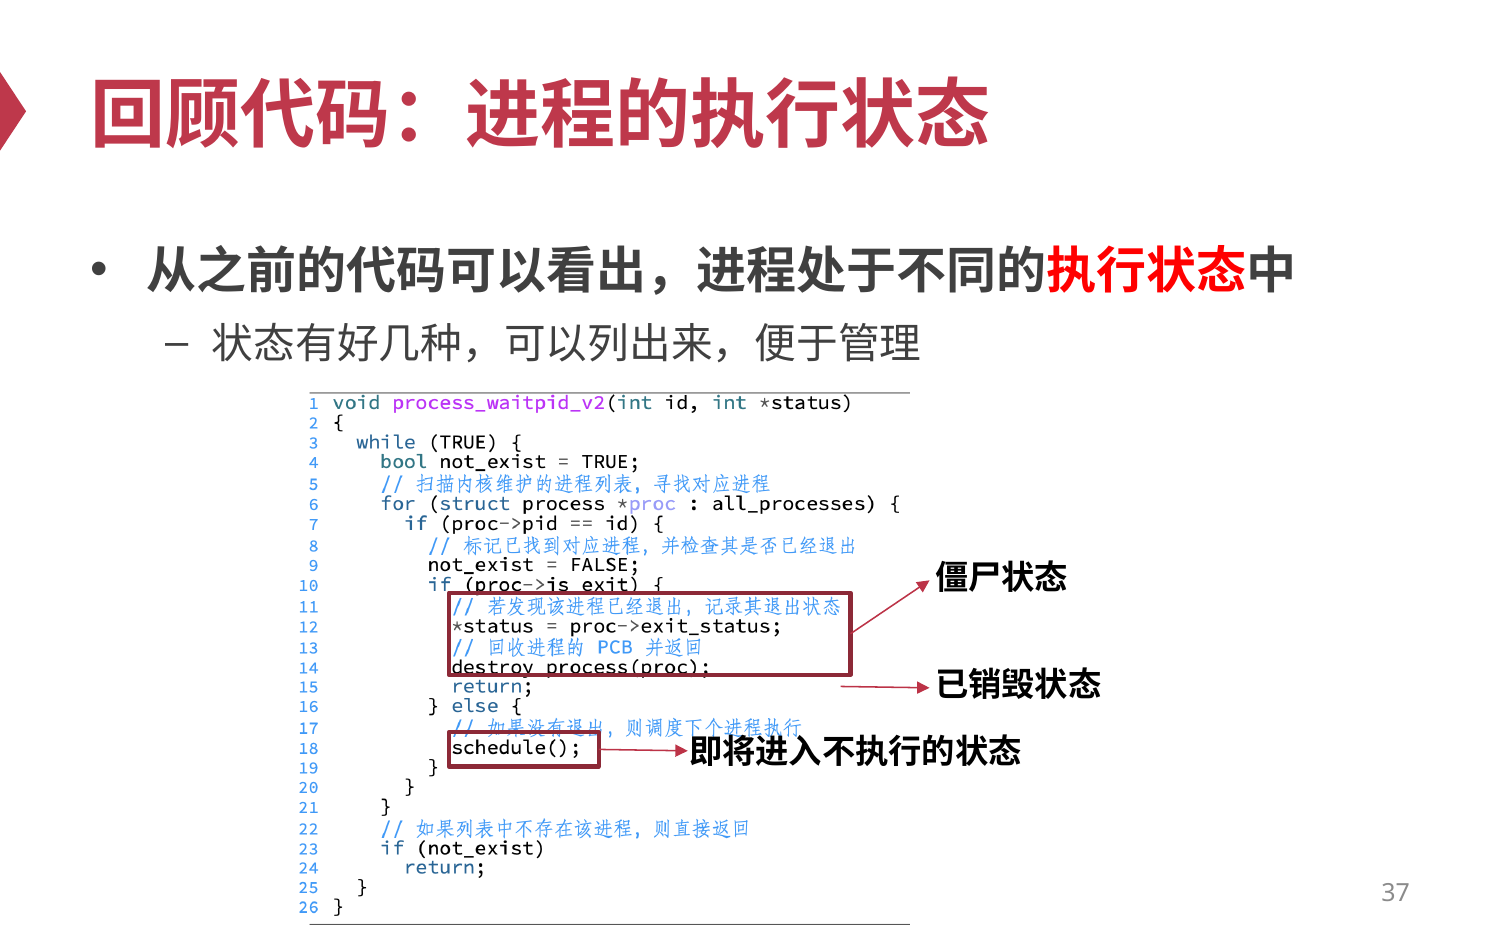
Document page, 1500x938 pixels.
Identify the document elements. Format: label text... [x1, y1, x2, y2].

text_box 已销毁状态 [920, 656, 1117, 711]
title 回顾代码：进程的执行状态 [75, 37, 1425, 186]
picture [288, 384, 910, 931]
slide_number 37 [1074, 868, 1425, 919]
text_box 僵尸状态 [920, 548, 1084, 604]
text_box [850, 580, 930, 634]
text_box 即将进入不执行的状态 [913, 723, 1037, 778]
list 从之前的代码可以看出，进程处于不同的执行状态中 状态有好几种，可以列出来，便于管理 [75, 218, 1425, 838]
